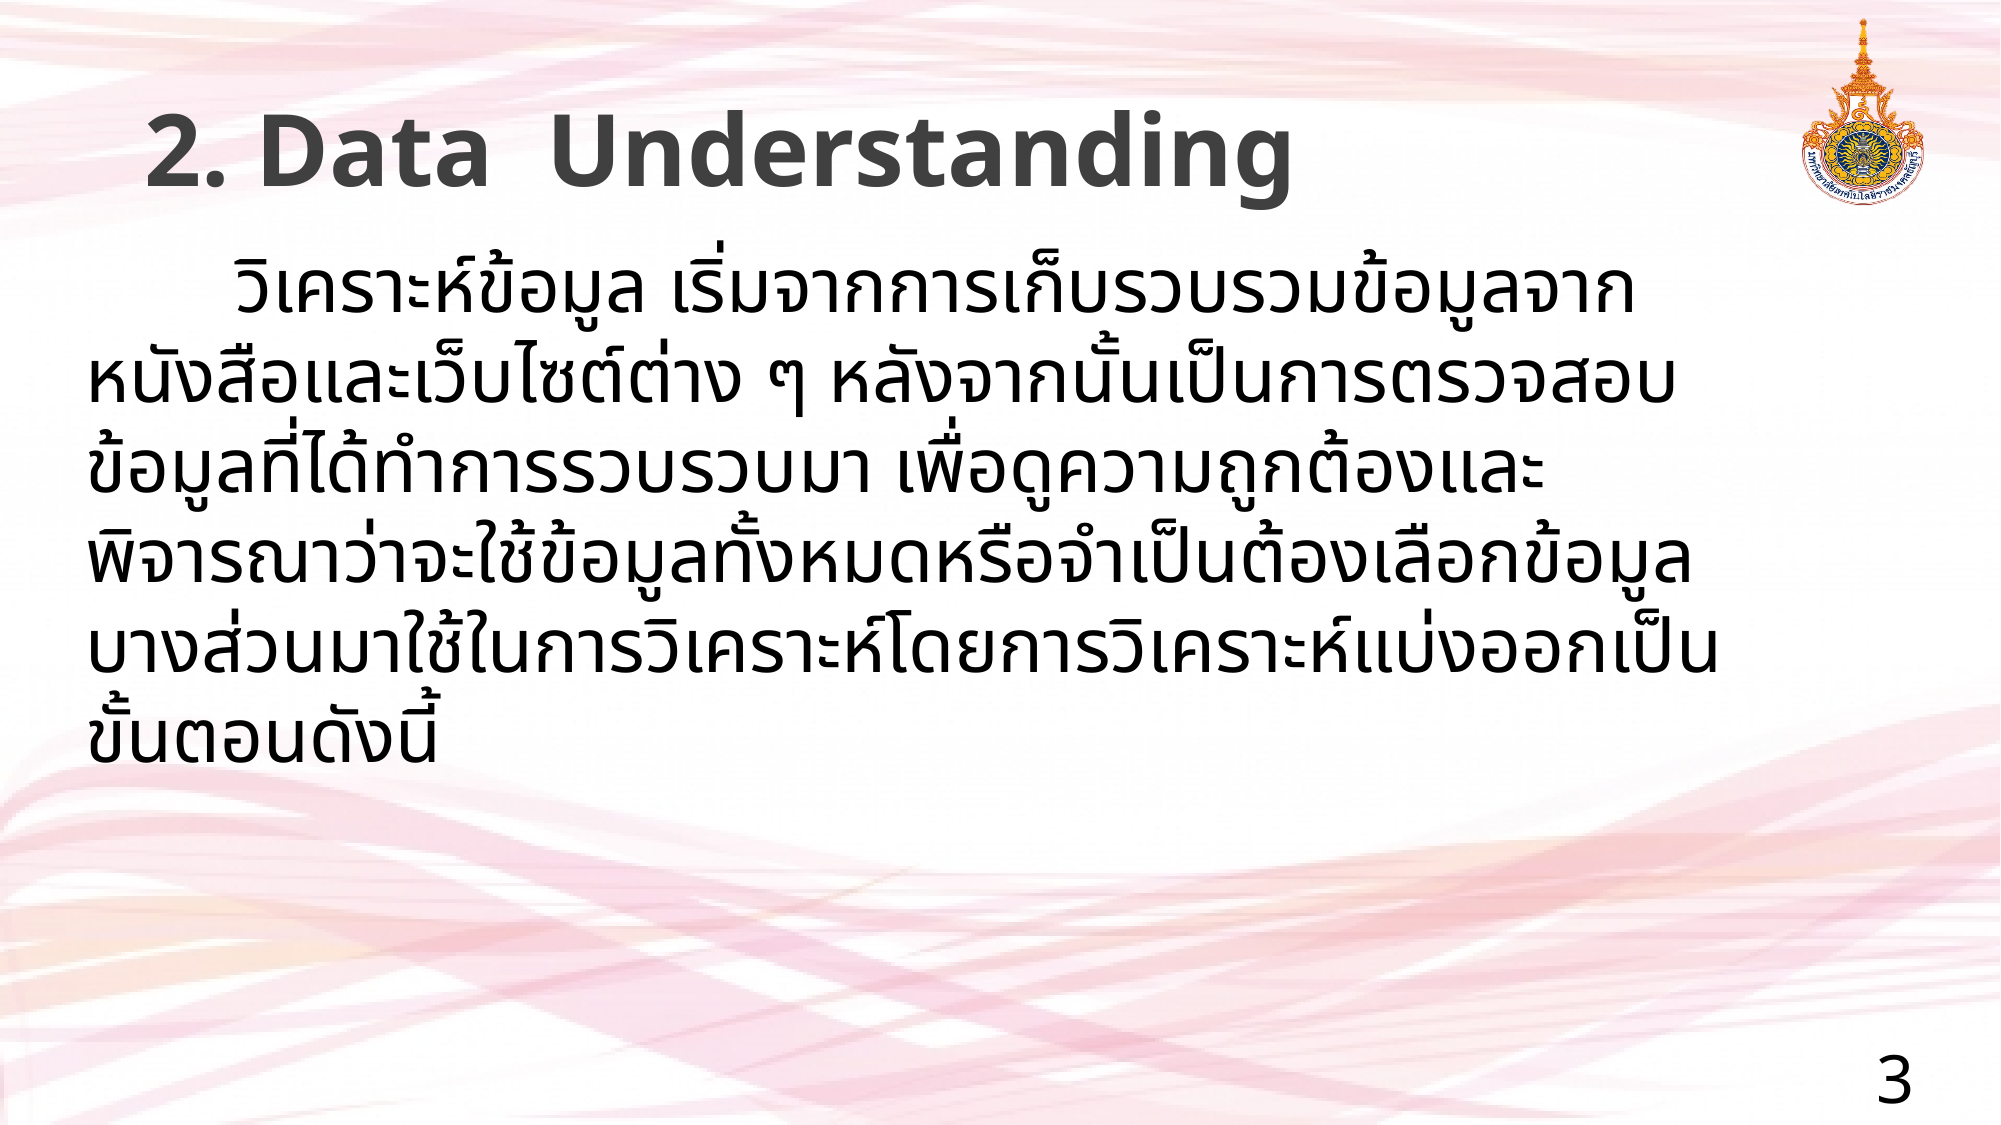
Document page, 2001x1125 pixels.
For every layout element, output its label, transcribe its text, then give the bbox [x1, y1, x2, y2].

picture [0, 0, 2001, 1125]
text_box วิเคราะห์ข้อมูล เริ่มจากการเก็บรวบรวมข้อมูลจากหนังสือและเว็บไซต์ต่าง ๆ หลังจากนั้นเป็นการตรวจสอบข้อมูลที่ได้ทำการรวบรวบมา เพื่อดูความถูกต้องและพิจารณาว่าจะใช้ข้อมูลทั้งหมดหรือจำเป็นต้องเลือกข้อมูลบางส่วนมาใช้ในการวิเคราะห์โดยการวิเคราะห์แบ่งออกเป็นขั้นตอนดังนี้ [70, 229, 1794, 785]
title 2. Data Understanding [129, 43, 1868, 249]
text_box 36 [1861, 1029, 1963, 1125]
